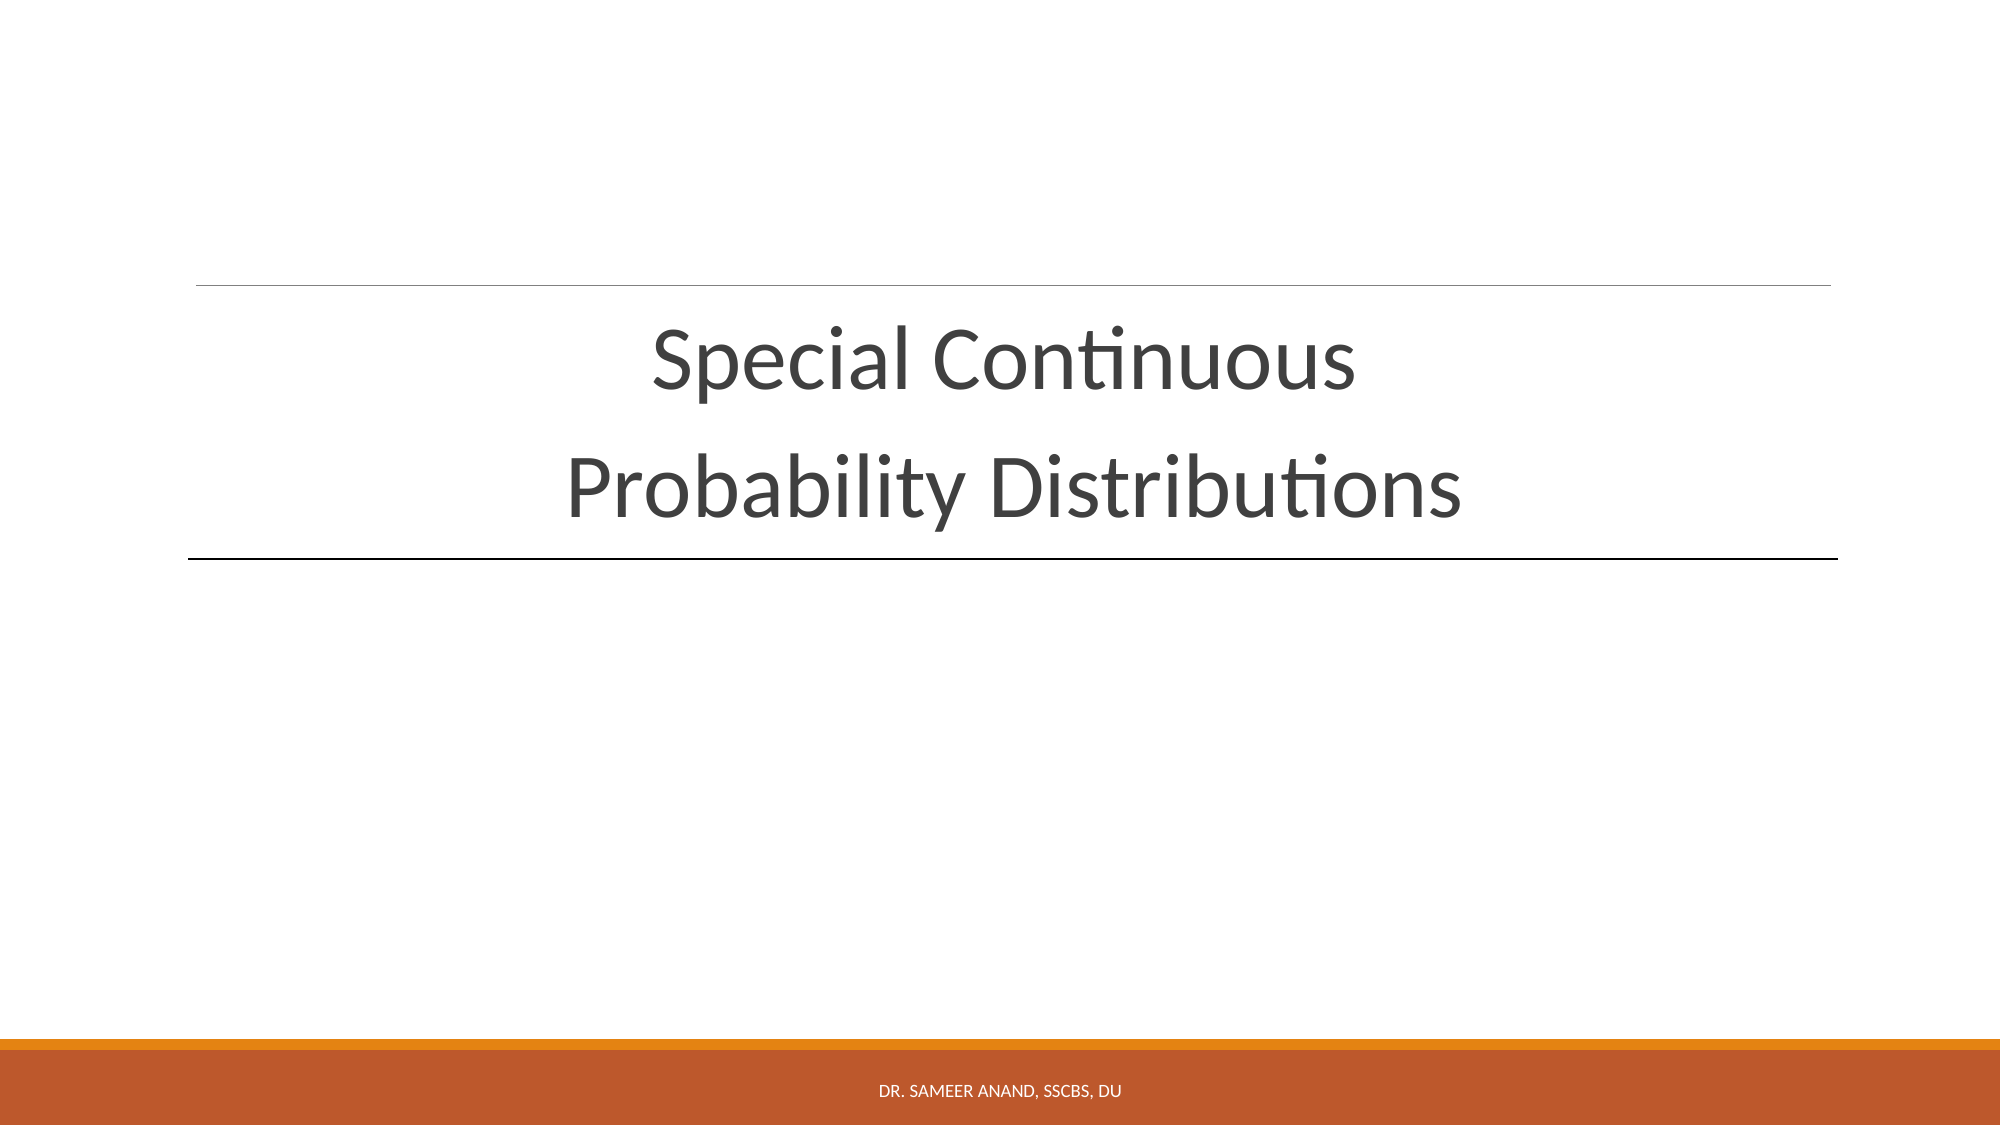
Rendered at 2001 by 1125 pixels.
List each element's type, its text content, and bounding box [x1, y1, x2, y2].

footer Dr. Sameer Anand, SSCBS, DU [604, 1059, 1396, 1120]
list Special Continuous Probability Distributions [180, 302, 1830, 963]
